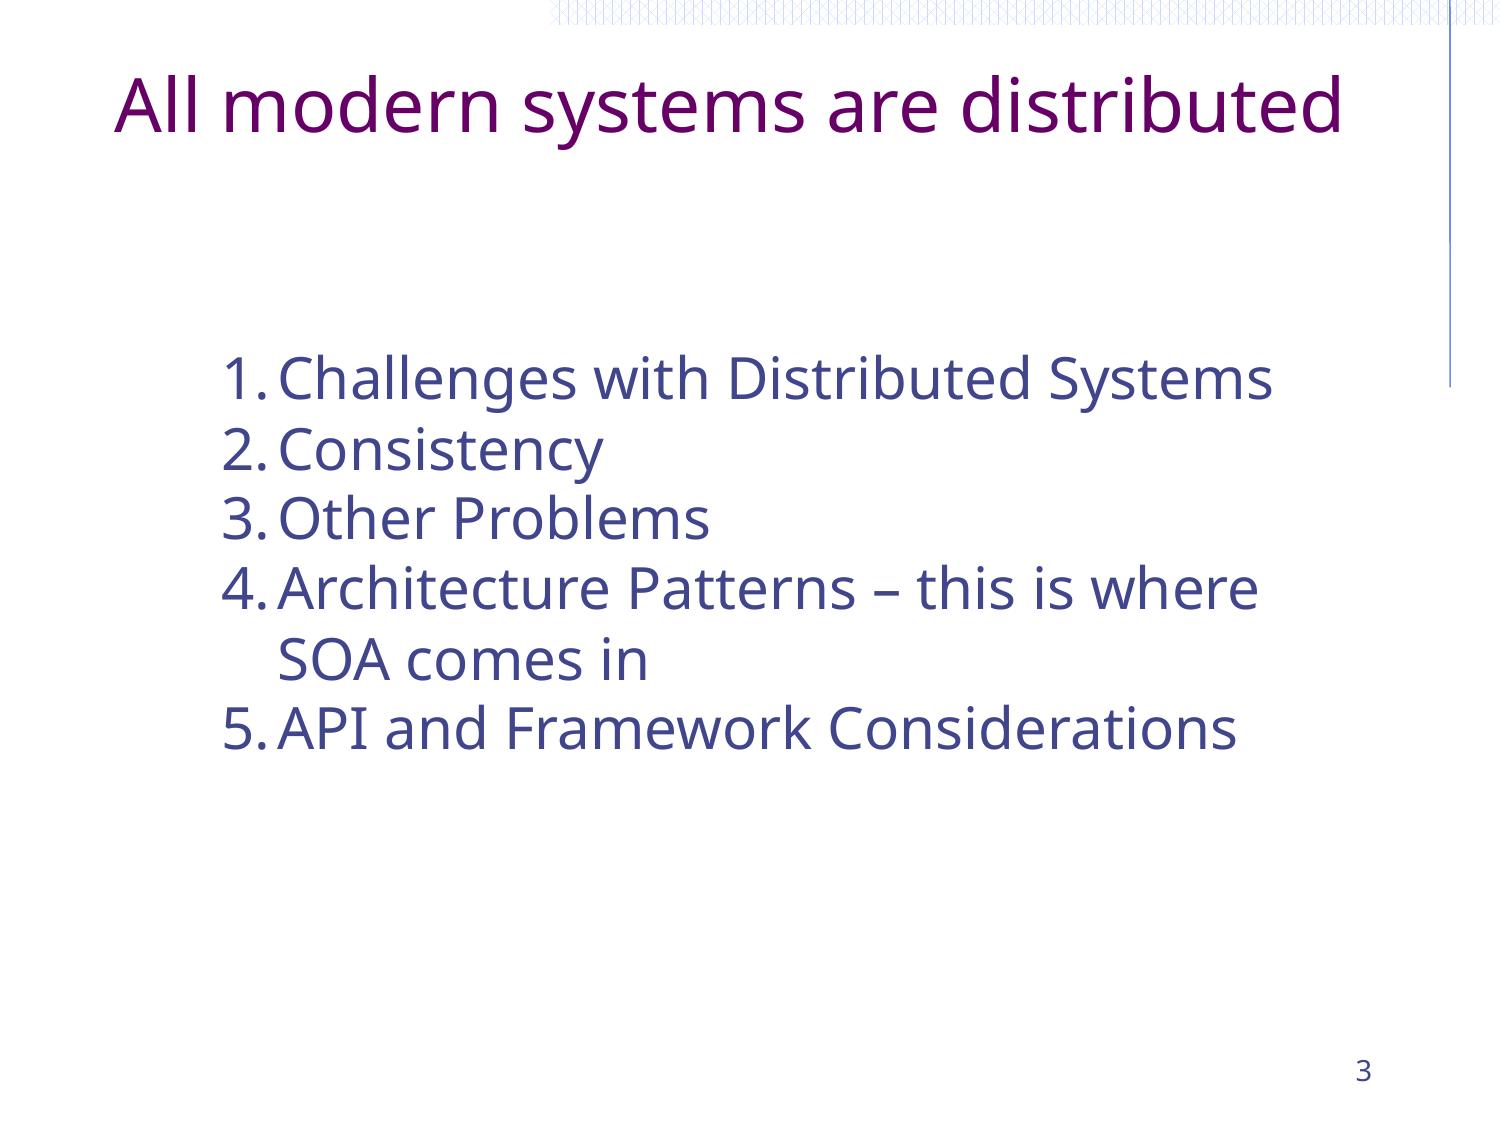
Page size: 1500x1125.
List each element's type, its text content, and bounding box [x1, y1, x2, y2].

slide_number 3 [1074, 1025, 1388, 1100]
title All modern systems are distributed [99, 50, 1375, 238]
text_box Challenges with Distributed Systems Consistency Other Problems Architecture Patterns – this is where SOA comes in API and Framework Considerations [206, 334, 1294, 769]
